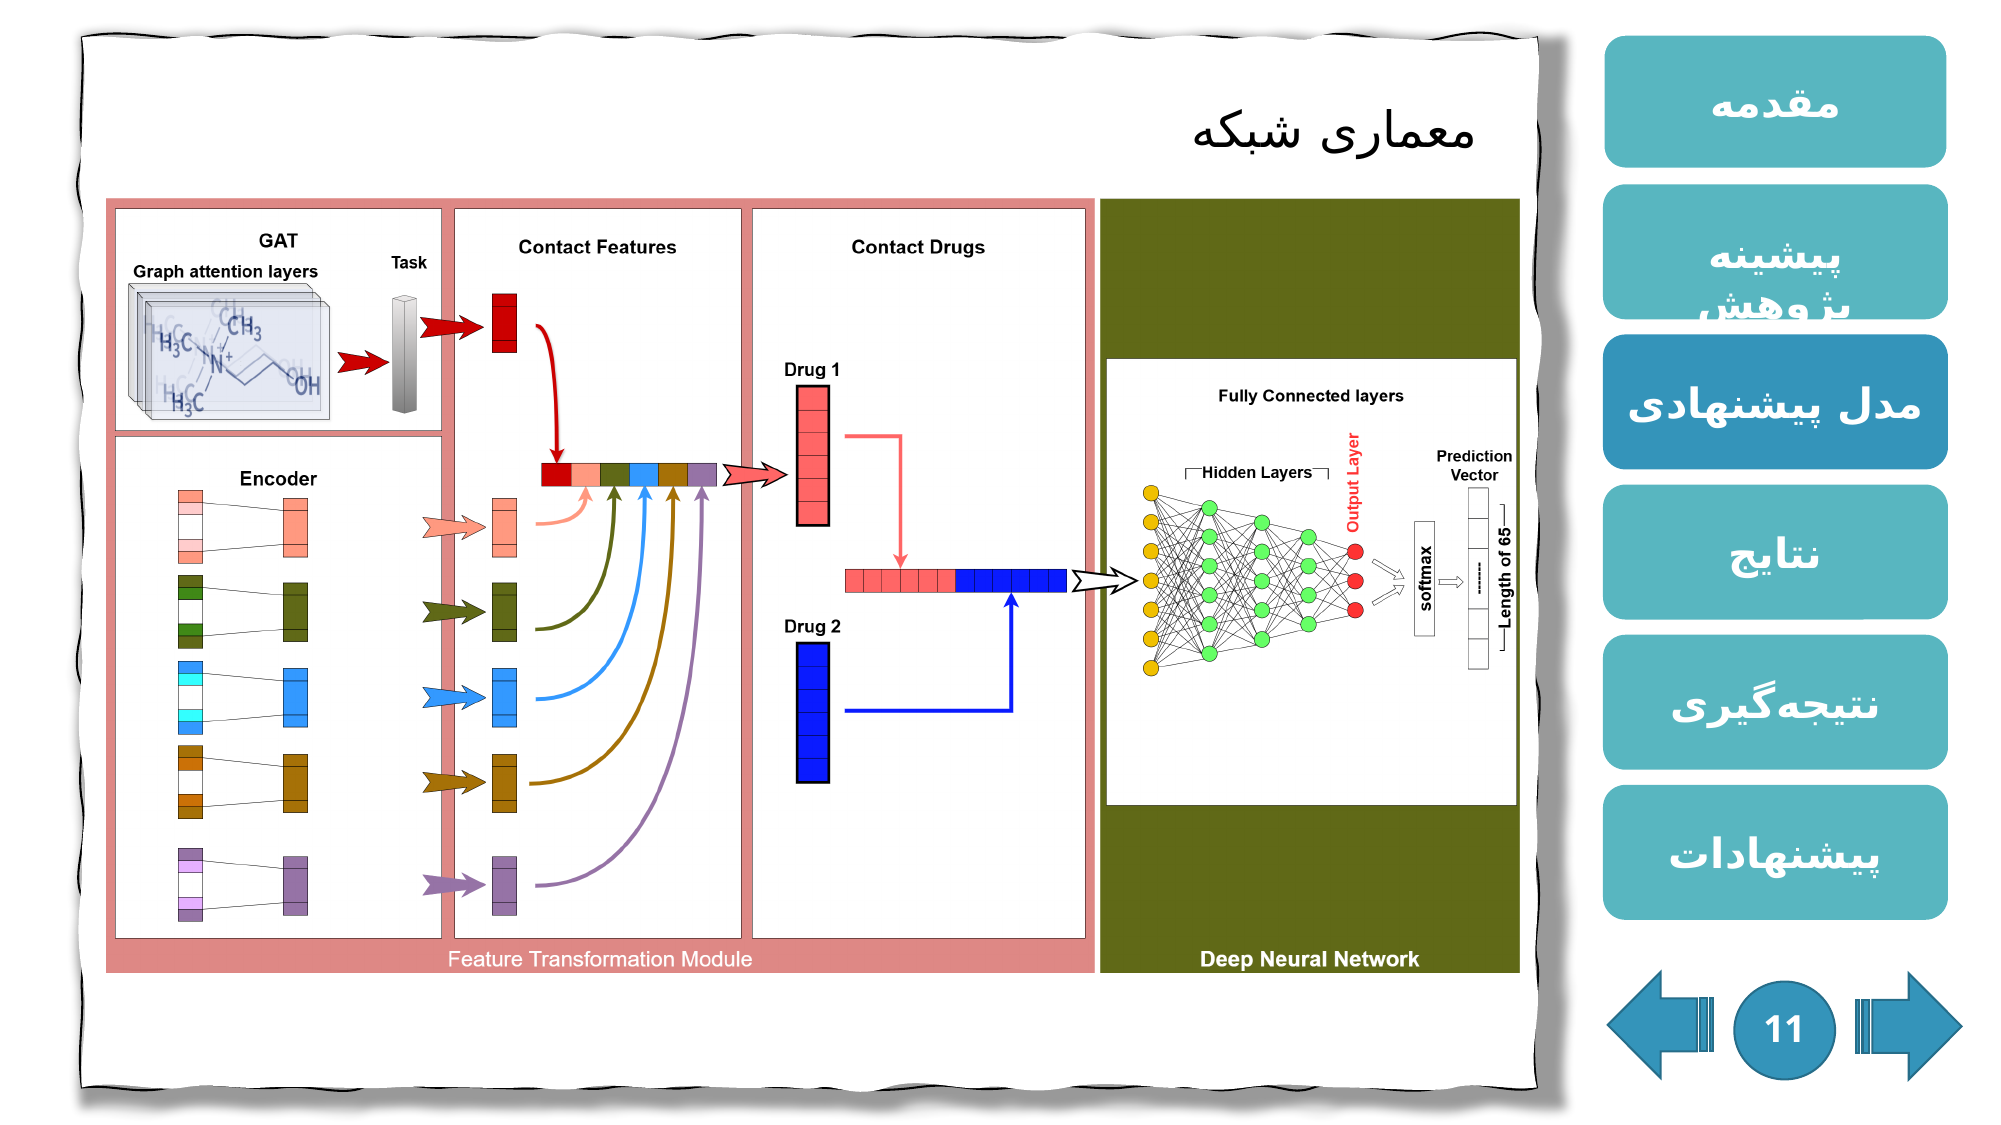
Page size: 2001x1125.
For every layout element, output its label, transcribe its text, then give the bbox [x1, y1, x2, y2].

title معماری شبکه [137, 59, 1493, 198]
slide_number 11 [1741, 997, 1829, 1064]
picture [106, 198, 1520, 973]
